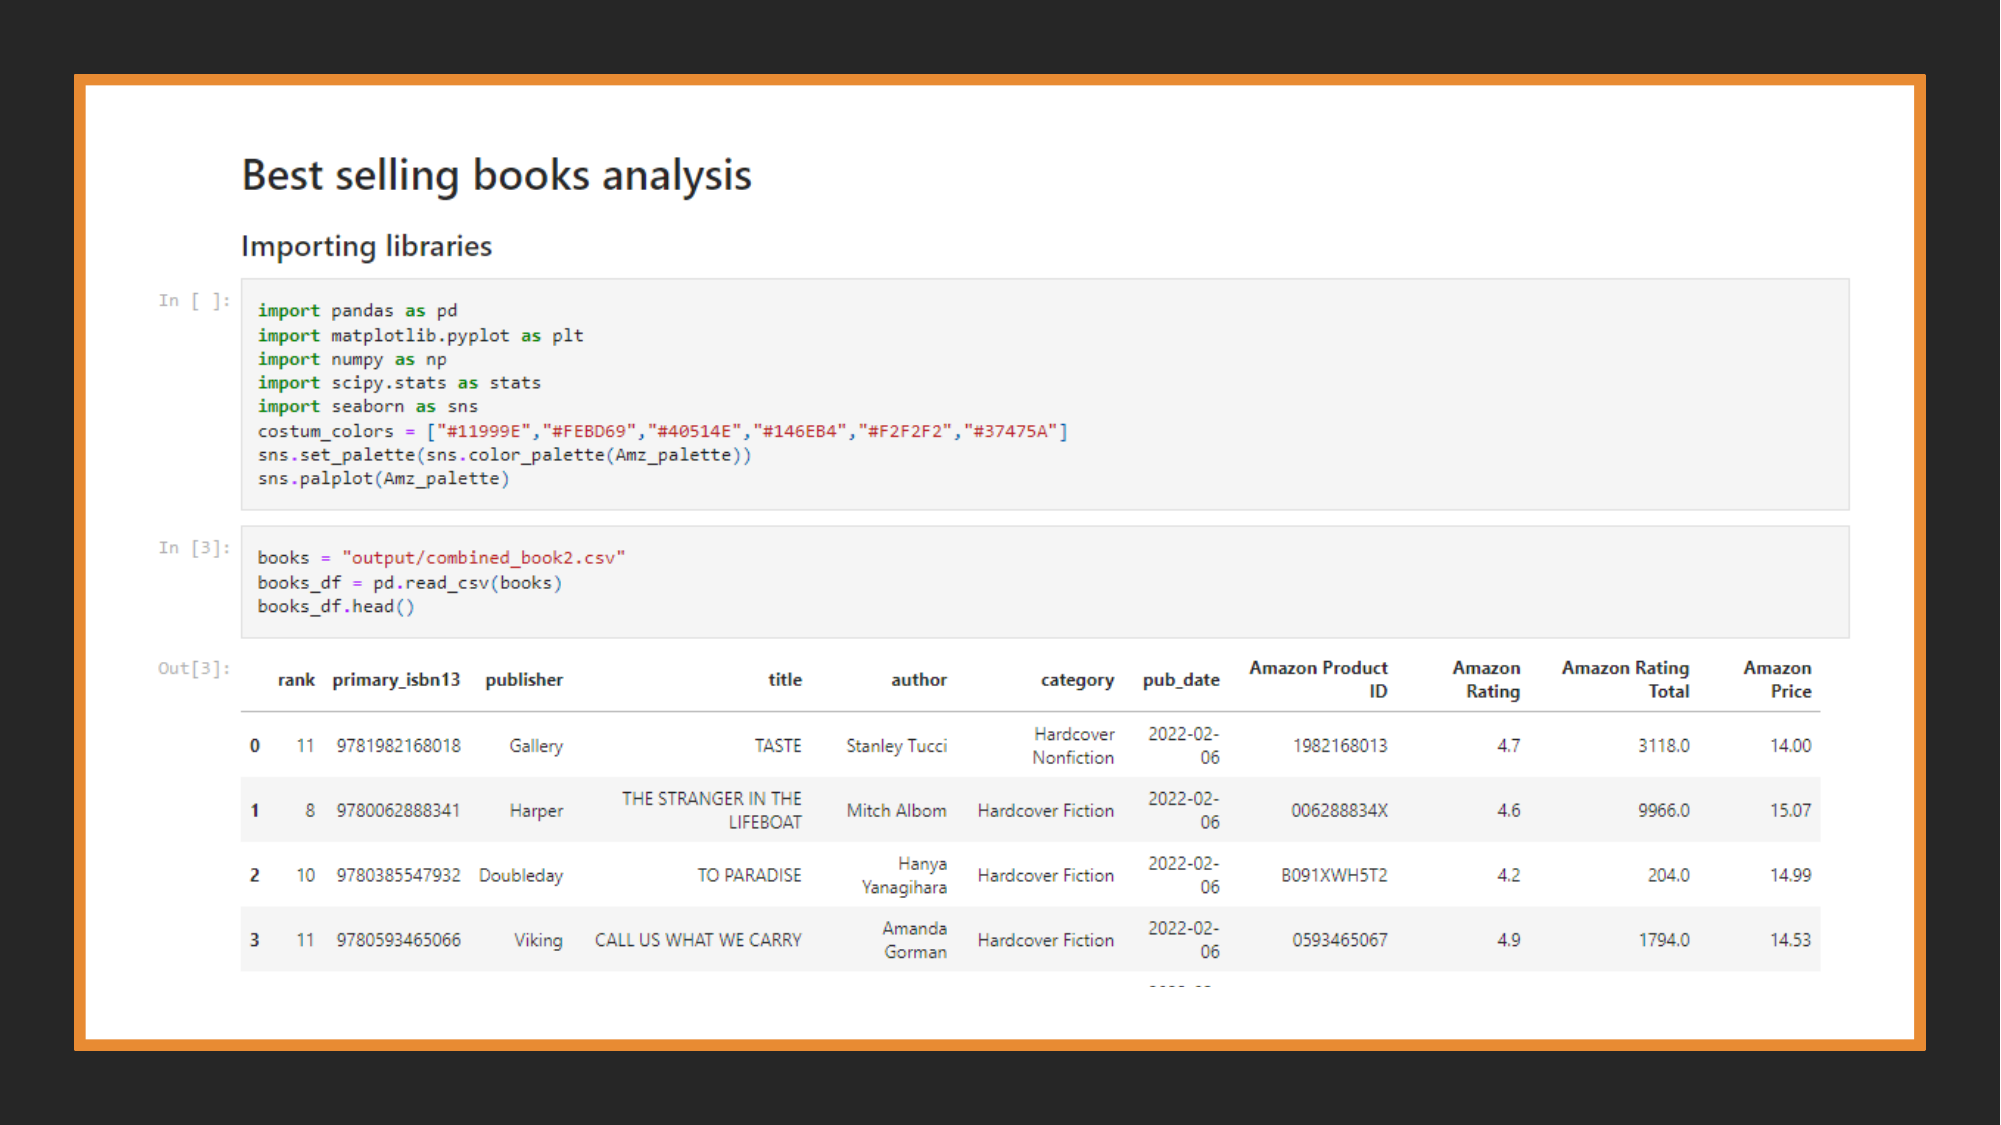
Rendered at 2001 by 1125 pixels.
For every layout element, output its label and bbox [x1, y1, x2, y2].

picture [137, 137, 1863, 988]
text_box [84, 84, 1916, 1041]
text_box [74, 74, 1926, 1051]
text_box [0, 0, 2000, 1125]
